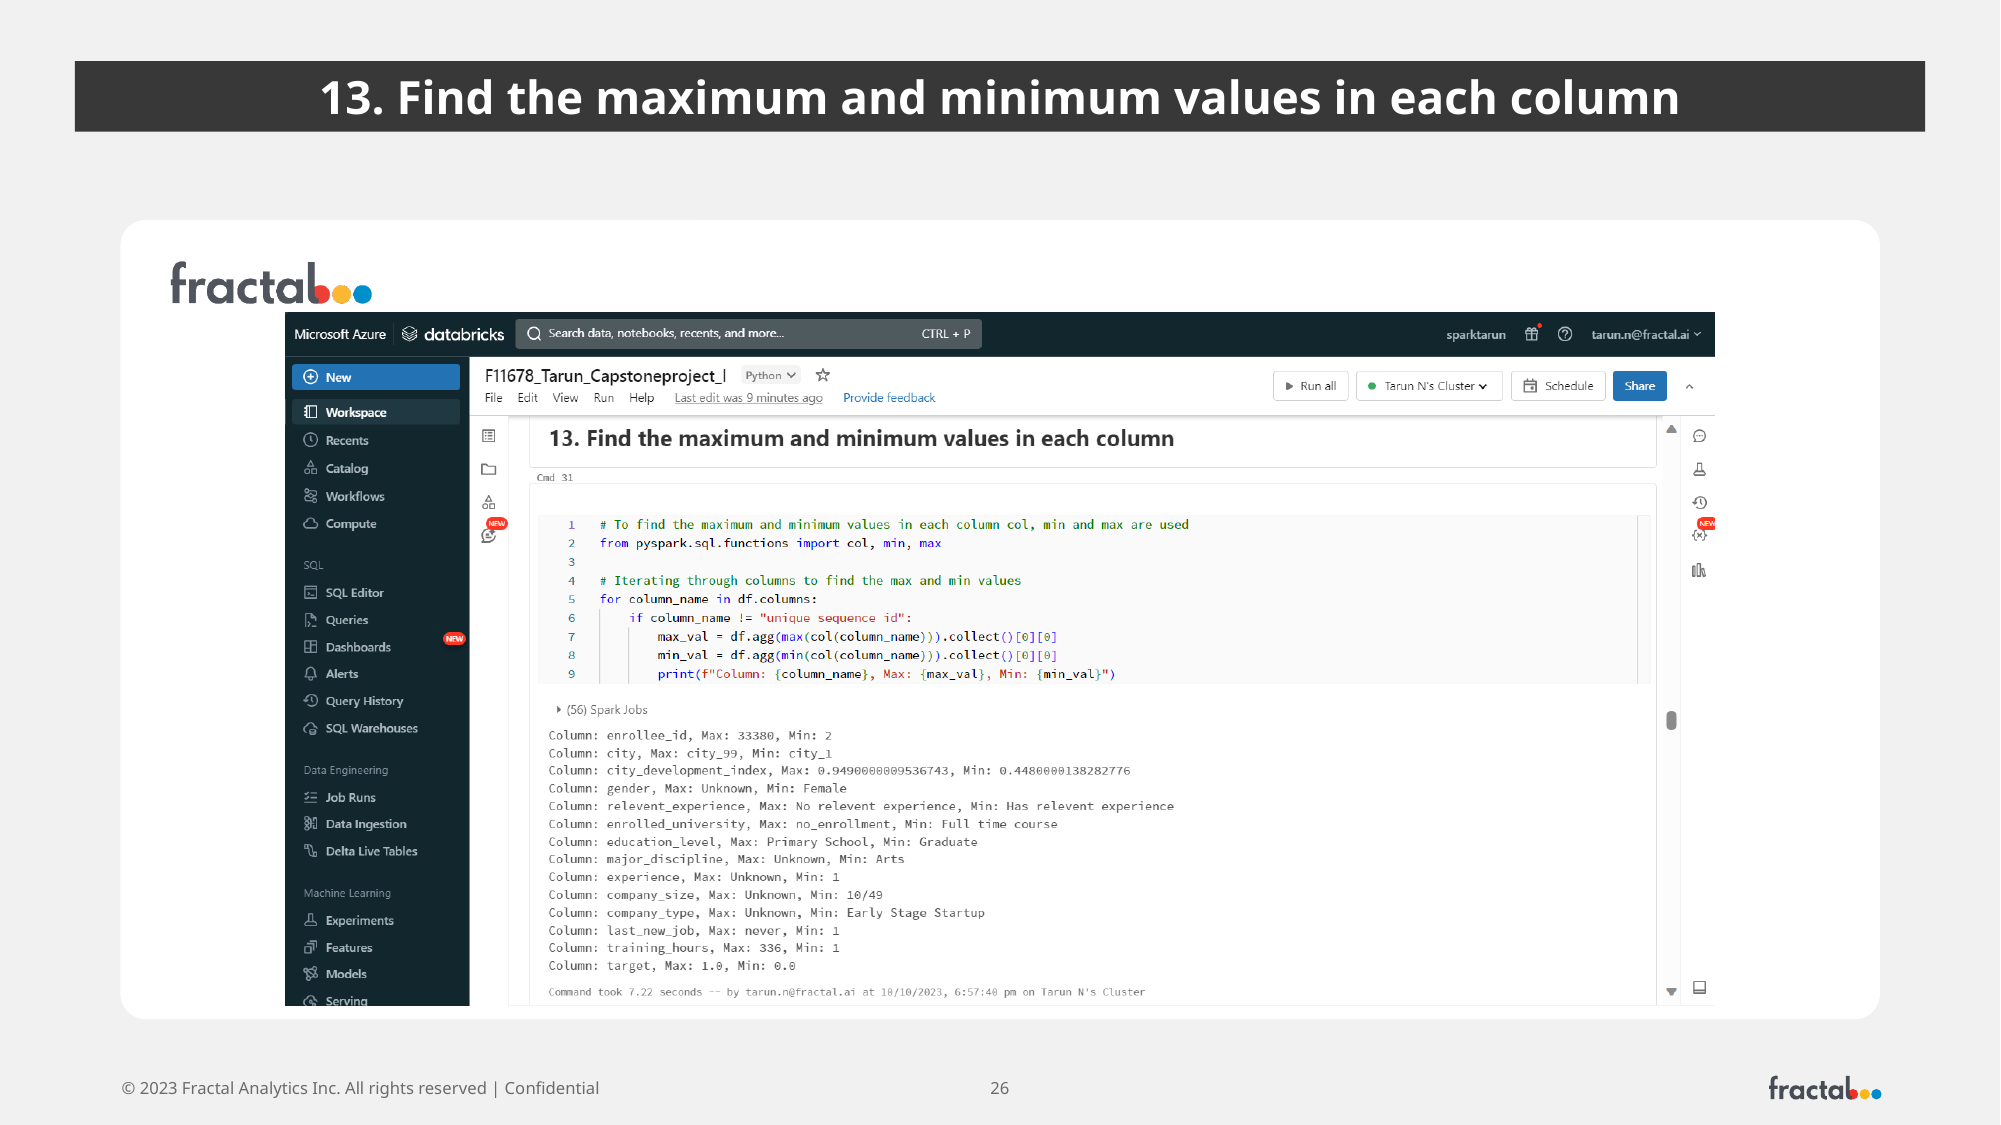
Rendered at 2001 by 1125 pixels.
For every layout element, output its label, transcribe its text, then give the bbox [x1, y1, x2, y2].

picture [285, 312, 1715, 1006]
picture [170, 261, 372, 304]
title 13. Find the maximum and minimum values in each column [74, 61, 1926, 132]
